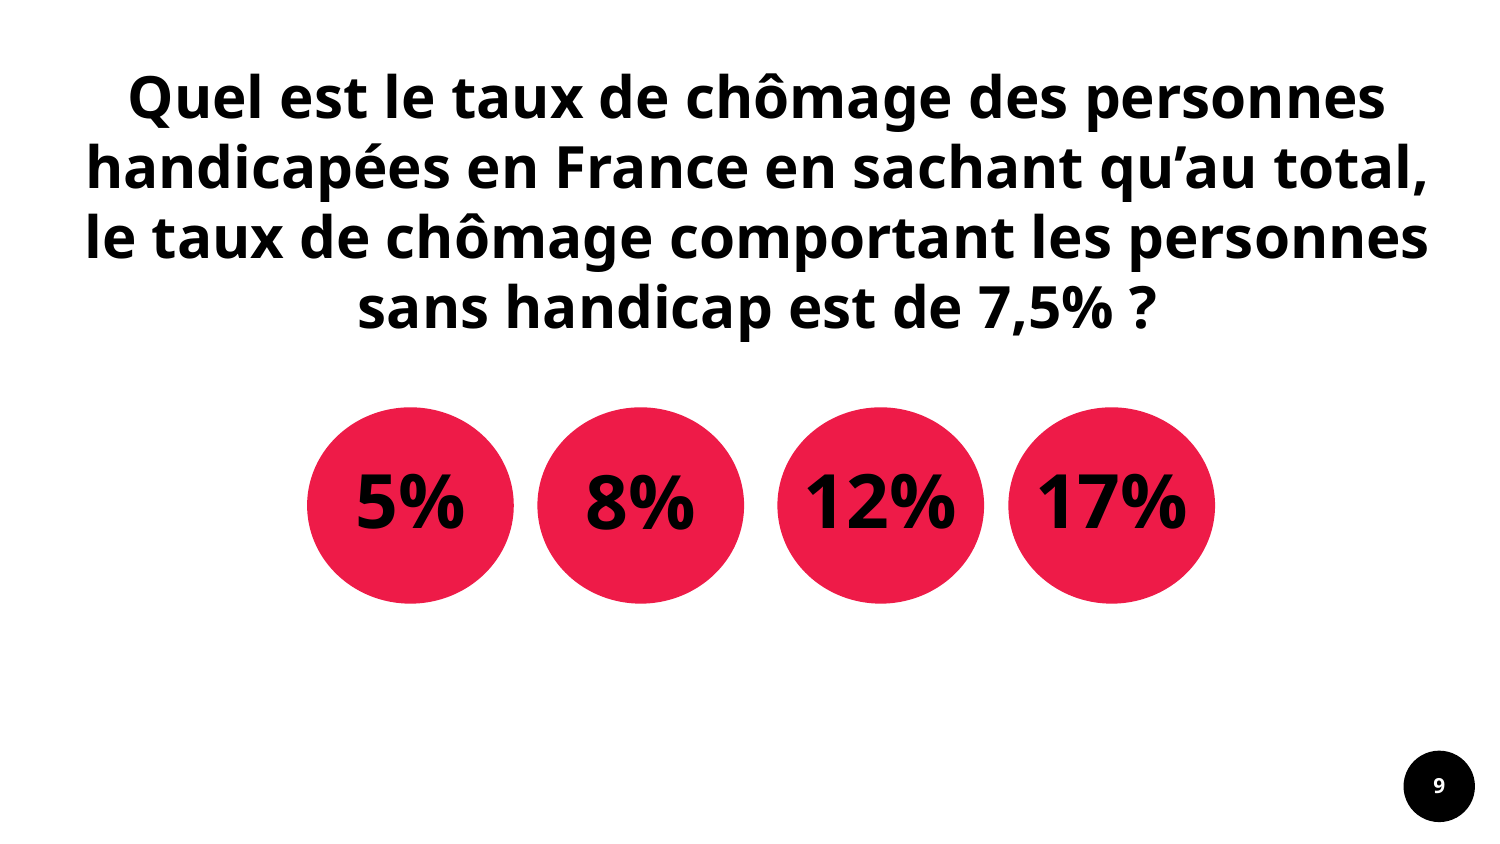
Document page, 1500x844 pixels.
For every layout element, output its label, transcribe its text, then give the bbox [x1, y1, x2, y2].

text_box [537, 407, 745, 604]
title Quel est le taux de chômage des personnes handicapées en France en sachant qu’au total, le taux de chômage comportant les personnes sans handicap est de 7,5% ? [66, 46, 1449, 354]
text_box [772, 407, 990, 604]
slide_number 9 [1403, 750, 1475, 823]
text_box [306, 407, 514, 604]
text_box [1003, 407, 1221, 604]
